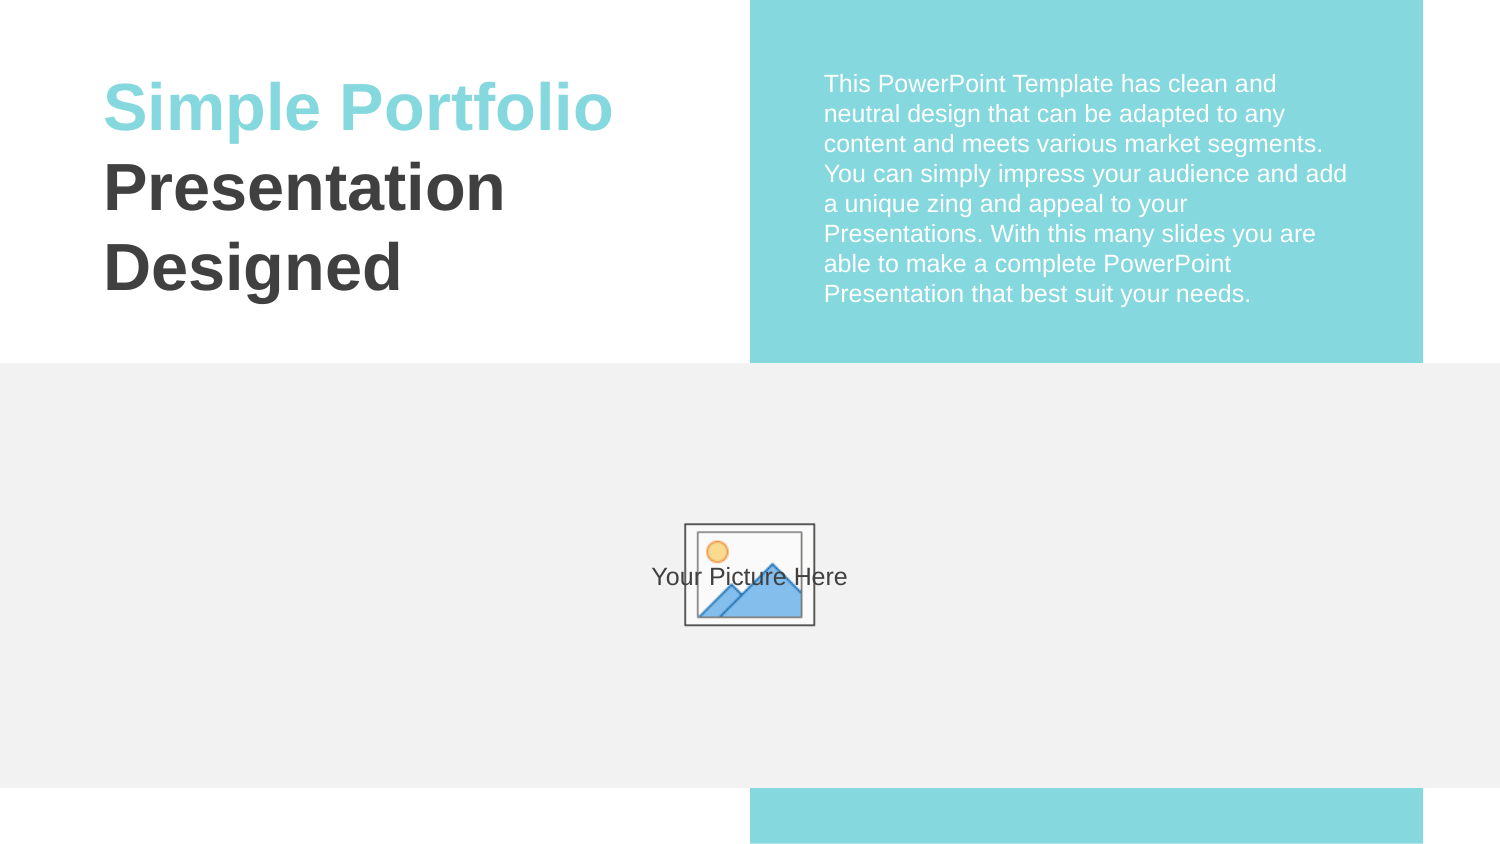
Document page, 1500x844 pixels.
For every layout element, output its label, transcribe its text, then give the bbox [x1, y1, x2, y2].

text_box Simple Portfolio Presentation Designed [88, 56, 656, 311]
picture [0, 362, 1500, 789]
text_box This PowerPoint Template has clean and neutral design that can be adapted to any content and meets various market segments. You can simply impress your audience and add a unique zing and appeal to your Presentations. With this many slides you are able to make a complete PowerPoint Presentation that best suit your needs. [809, 60, 1365, 315]
